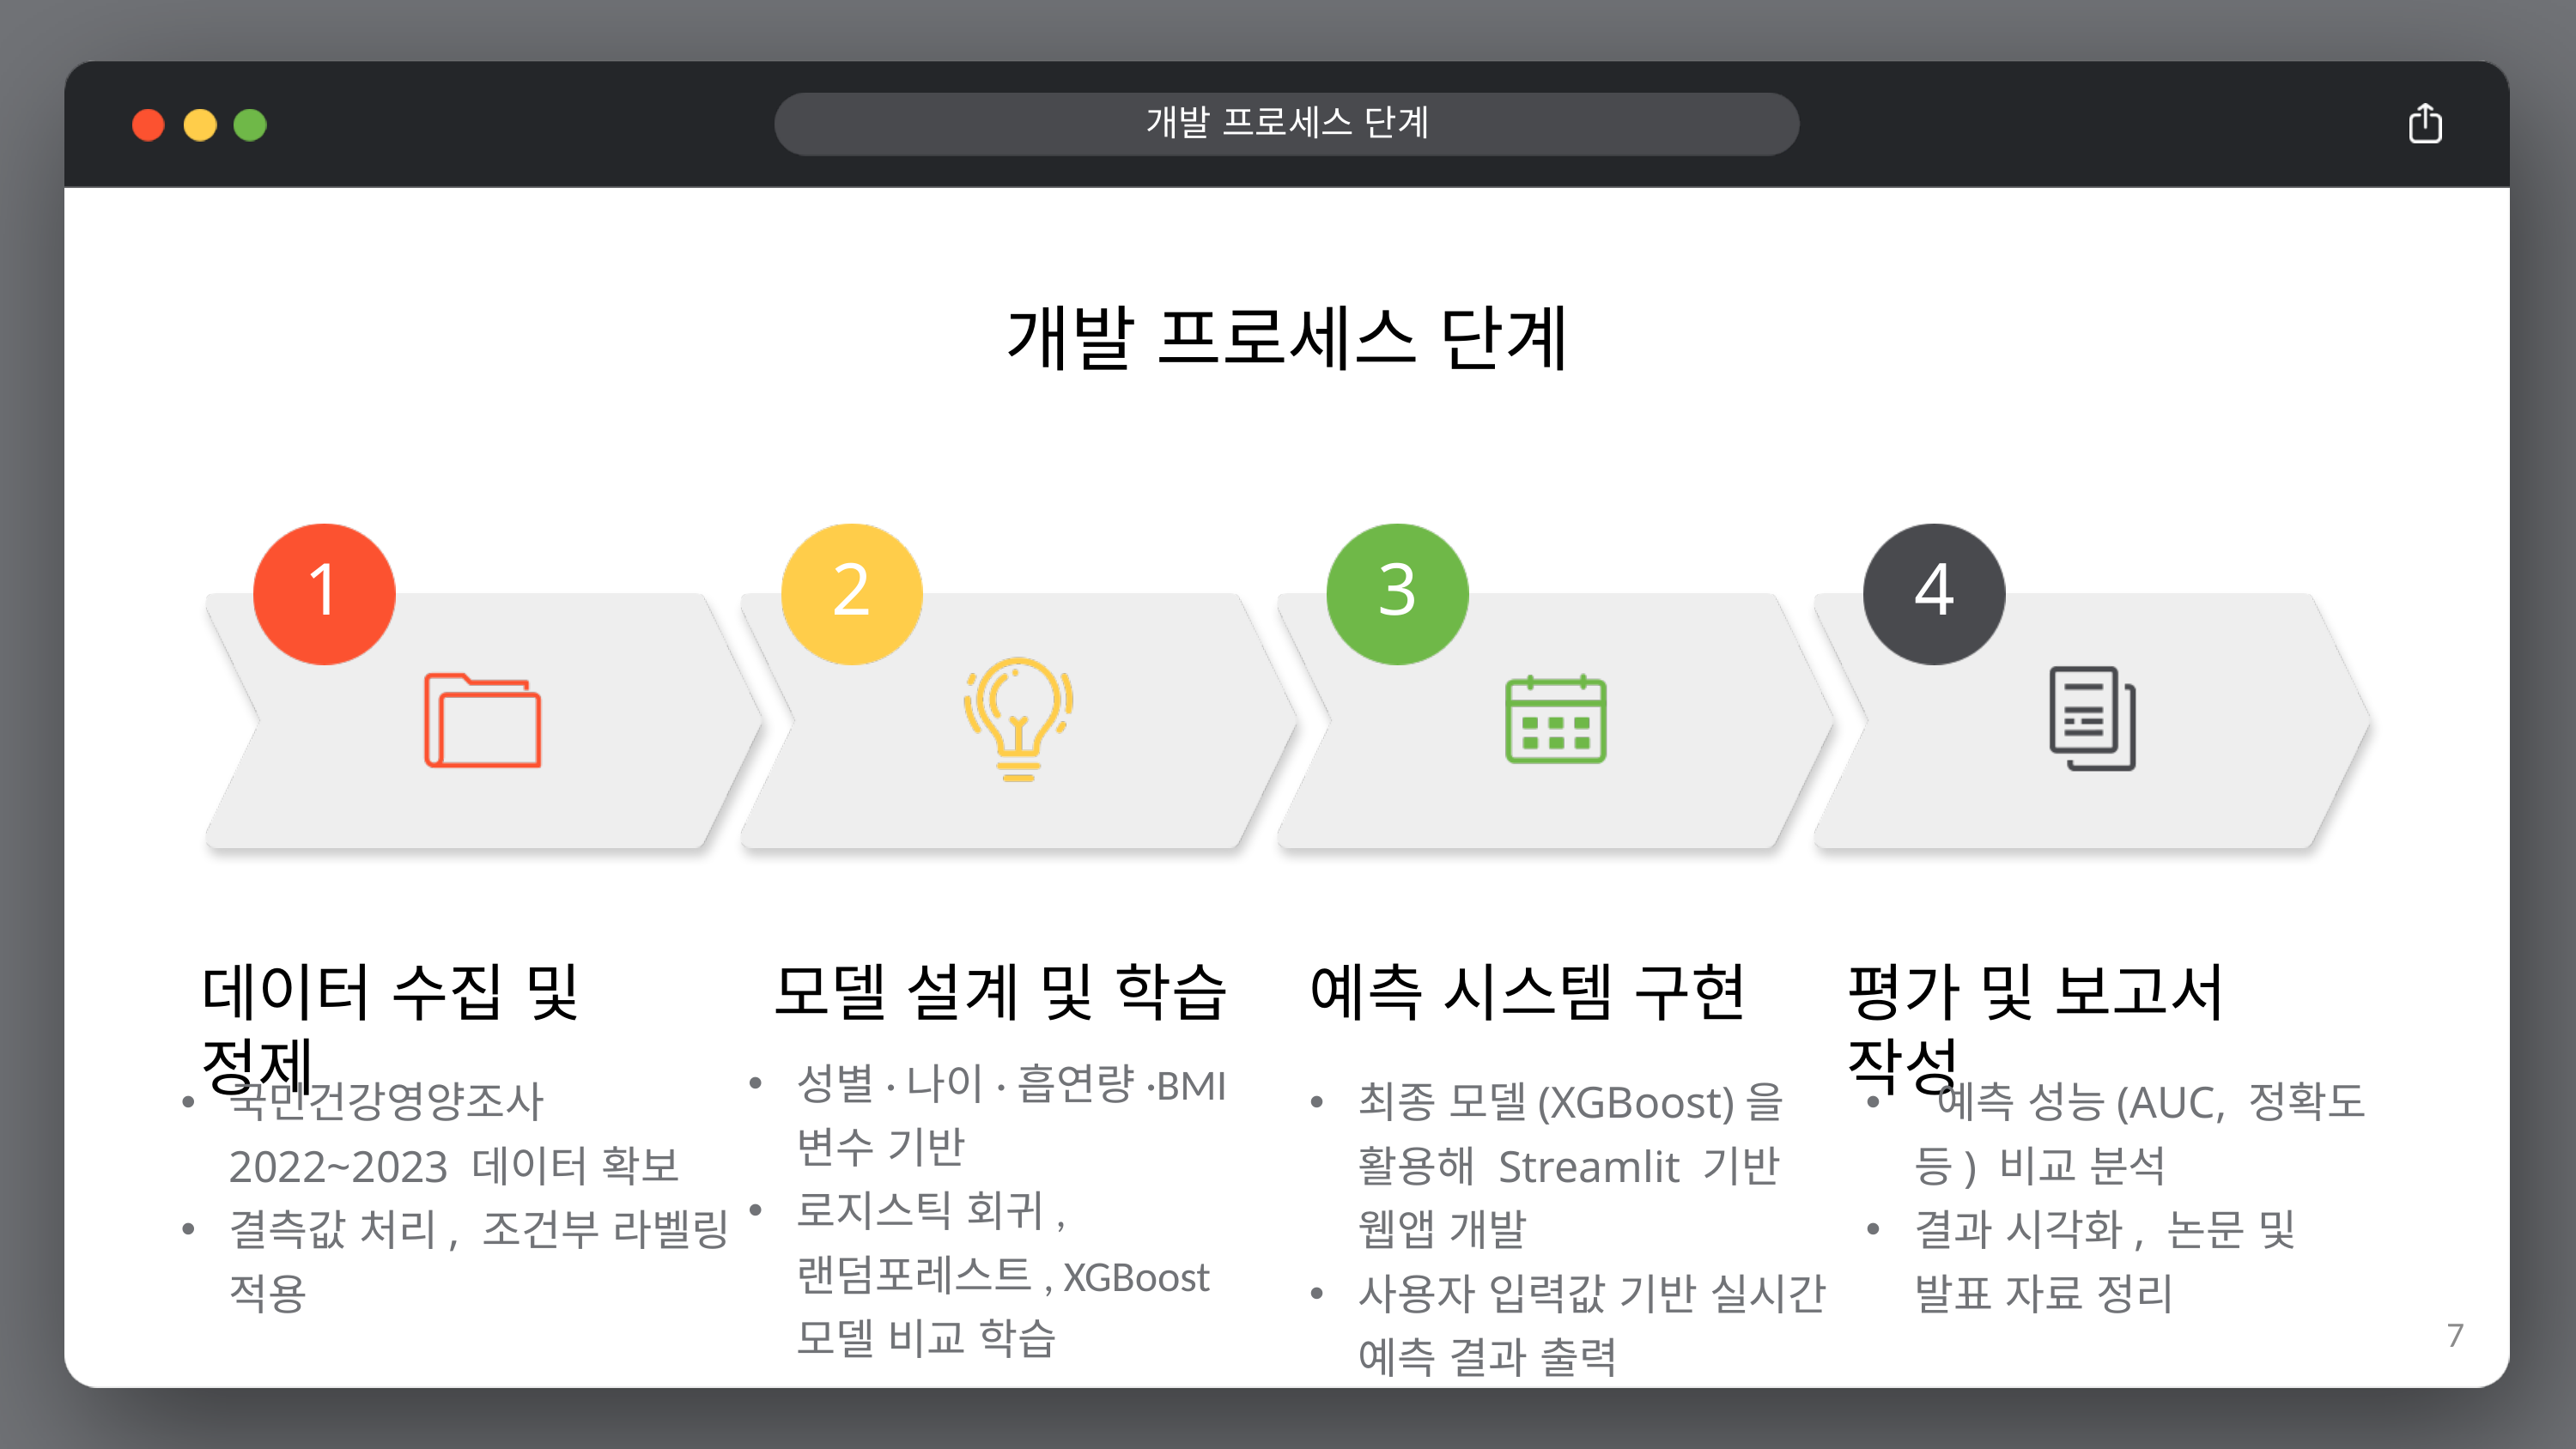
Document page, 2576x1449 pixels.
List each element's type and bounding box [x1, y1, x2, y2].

picture [64, 60, 2511, 1388]
